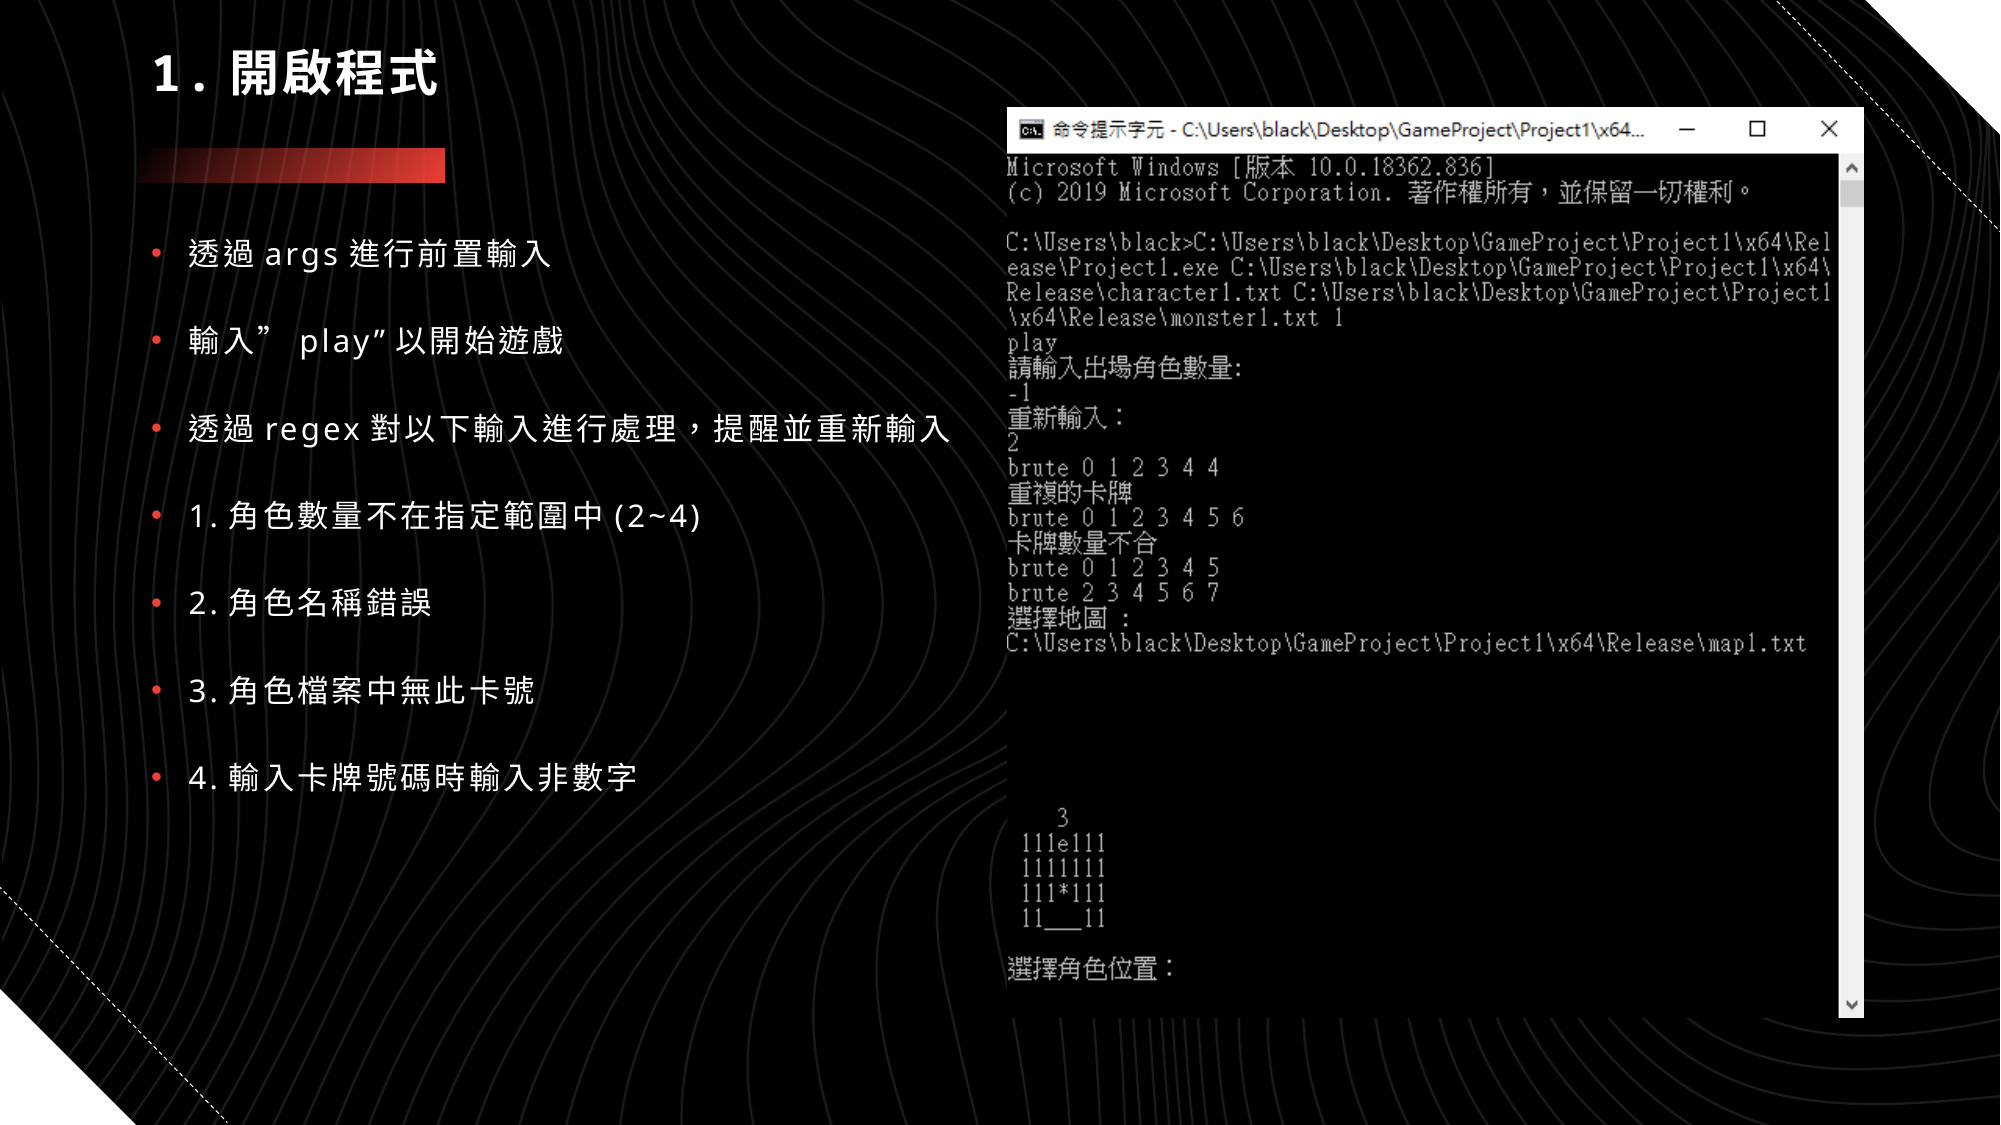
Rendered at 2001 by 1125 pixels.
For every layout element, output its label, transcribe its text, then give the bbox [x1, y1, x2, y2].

picture [1007, 107, 1864, 1018]
title 1.開啟程式 [136, 27, 1863, 124]
list 透過args進行前置輸入 輸入”play”以開始遊戲 透過regex對以下輸入進行處理，提醒並重新輸入 1.角色數量不在指定範圍中(2~4) 2.角色名稱錯誤 3.角色檔案中無此卡號 4.輸入卡牌號碼時輸入非數字 [136, 207, 1000, 946]
